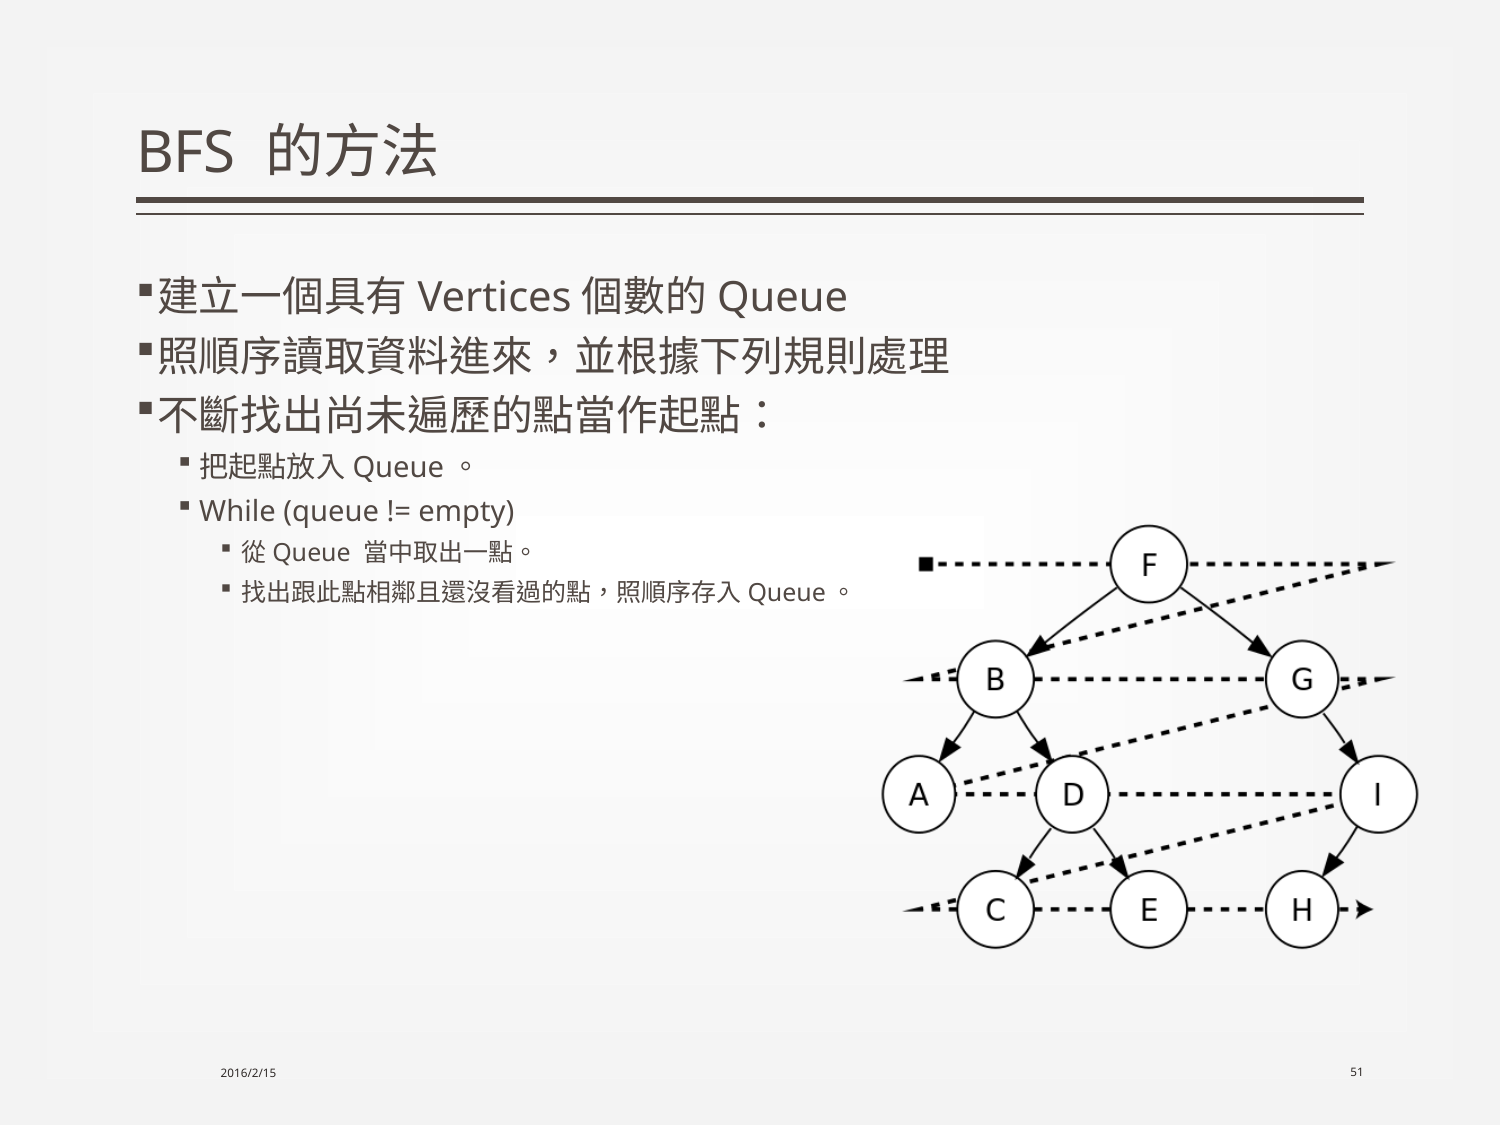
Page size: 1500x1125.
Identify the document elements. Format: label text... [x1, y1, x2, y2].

slide_number 51 [1138, 1042, 1364, 1103]
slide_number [135, 1042, 362, 1103]
list 建立一個具有Vertices個數的Queue 照順序讀取資料進來，並根據下列規則處理 不斷找出尚未遍歷的點當作起點： 把起點放入Queue。 While (queue != empty) 從Queue 當中取出一點。 找出跟此點相鄰且還沒看過的點，照順序存入Queue。 [135, 262, 1364, 1013]
picture [868, 515, 1433, 965]
title BFS 的方法 [135, 12, 1364, 193]
